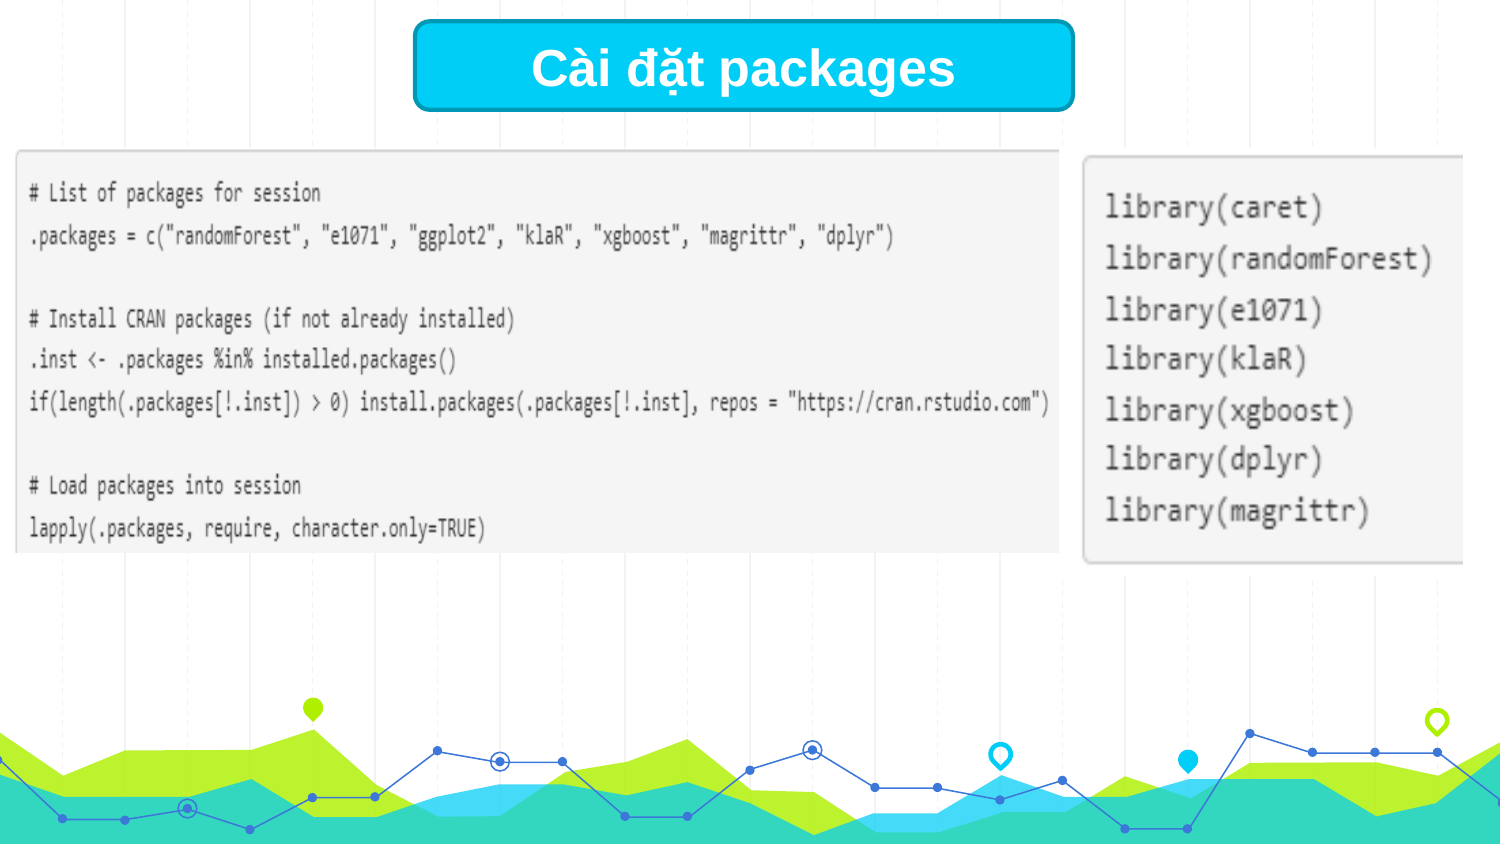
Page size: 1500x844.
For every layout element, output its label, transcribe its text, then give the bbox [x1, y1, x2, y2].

text_box Cài đặt packages [412, 19, 1076, 112]
picture [13, 147, 1464, 576]
